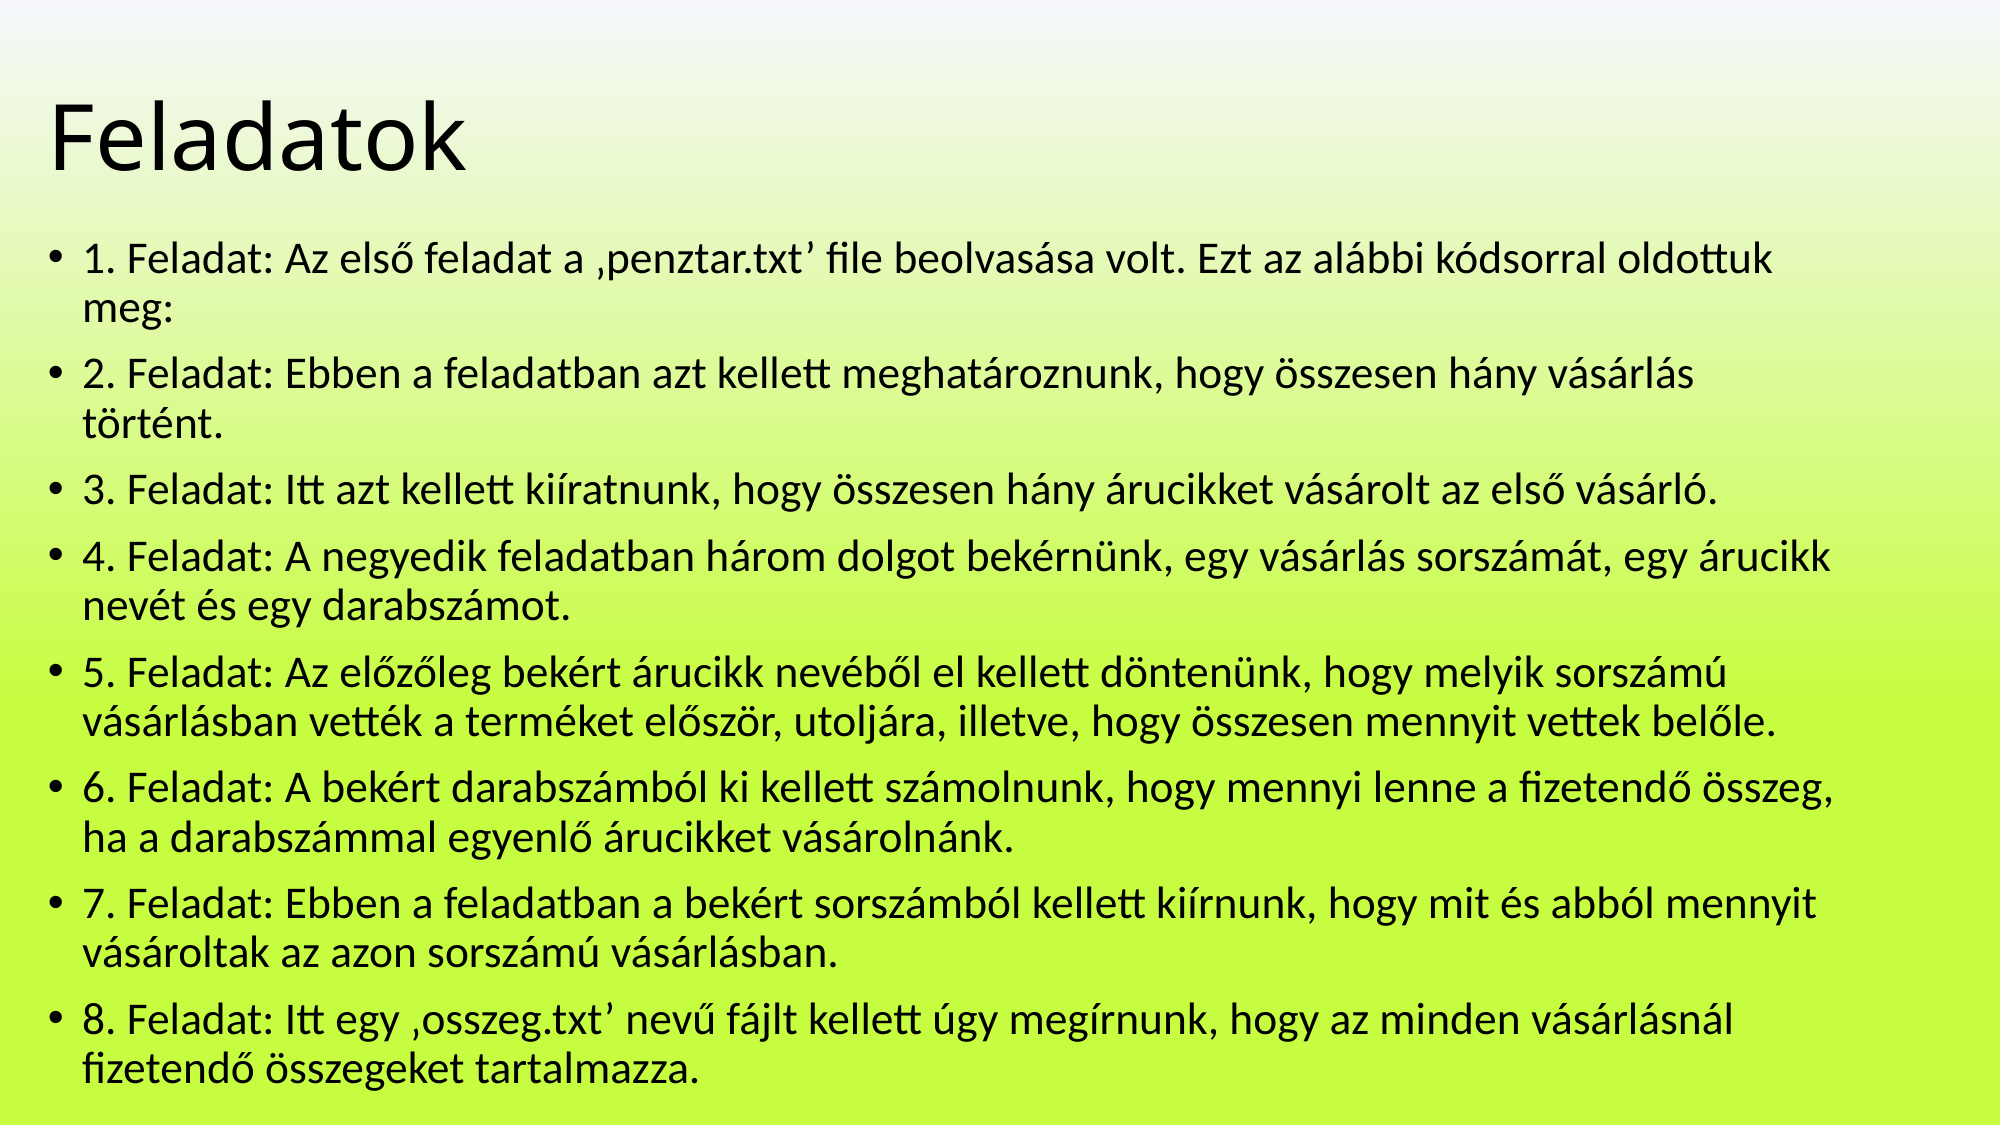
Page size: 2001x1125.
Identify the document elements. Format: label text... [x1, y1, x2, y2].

list 1. Feladat: Az első feladat a ‚penztar.txt’ file beolvasása volt. Ezt az alábbi kódsorral oldottuk meg: 2. Feladat: Ebben a feladatban azt kellett meghatároznunk, hogy összesen hány vásárlás történt. 3. Feladat: Itt azt kellett kiíratnunk, hogy összesen hány árucikket vásárolt az első vásárló. 4. Feladat: A negyedik feladatban három dolgot bekérnünk, egy vásárlás sorszámát, egy árucikk nevét és egy darabszámot. 5. Feladat: Az előzőleg bekért árucikk nevéből el kellett döntenünk, hogy melyik sorszámú vásárlásban vették a terméket először, utoljára, illetve, hogy összesen mennyit vettek belőle. 6. Feladat: A bekért darabszámból ki kellett számolnunk, hogy mennyi lenne a fizetendő összeg, ha a darabszámmal egyenlő árucikket vásárolnánk. 7. Feladat: Ebben a feladatban a bekért sorszámból kellett kiírnunk, hogy mit és abból mennyit vásároltak az azon sorszámú vásárlásban. 8. Feladat: Itt egy ‚osszeg.txt’ nevű fájlt kellett úgy megírnunk, hogy az minden vásárlásnál fizetendő összegeket tartalmazza. [33, 226, 1863, 1110]
title Feladatok [33, 32, 1758, 226]
